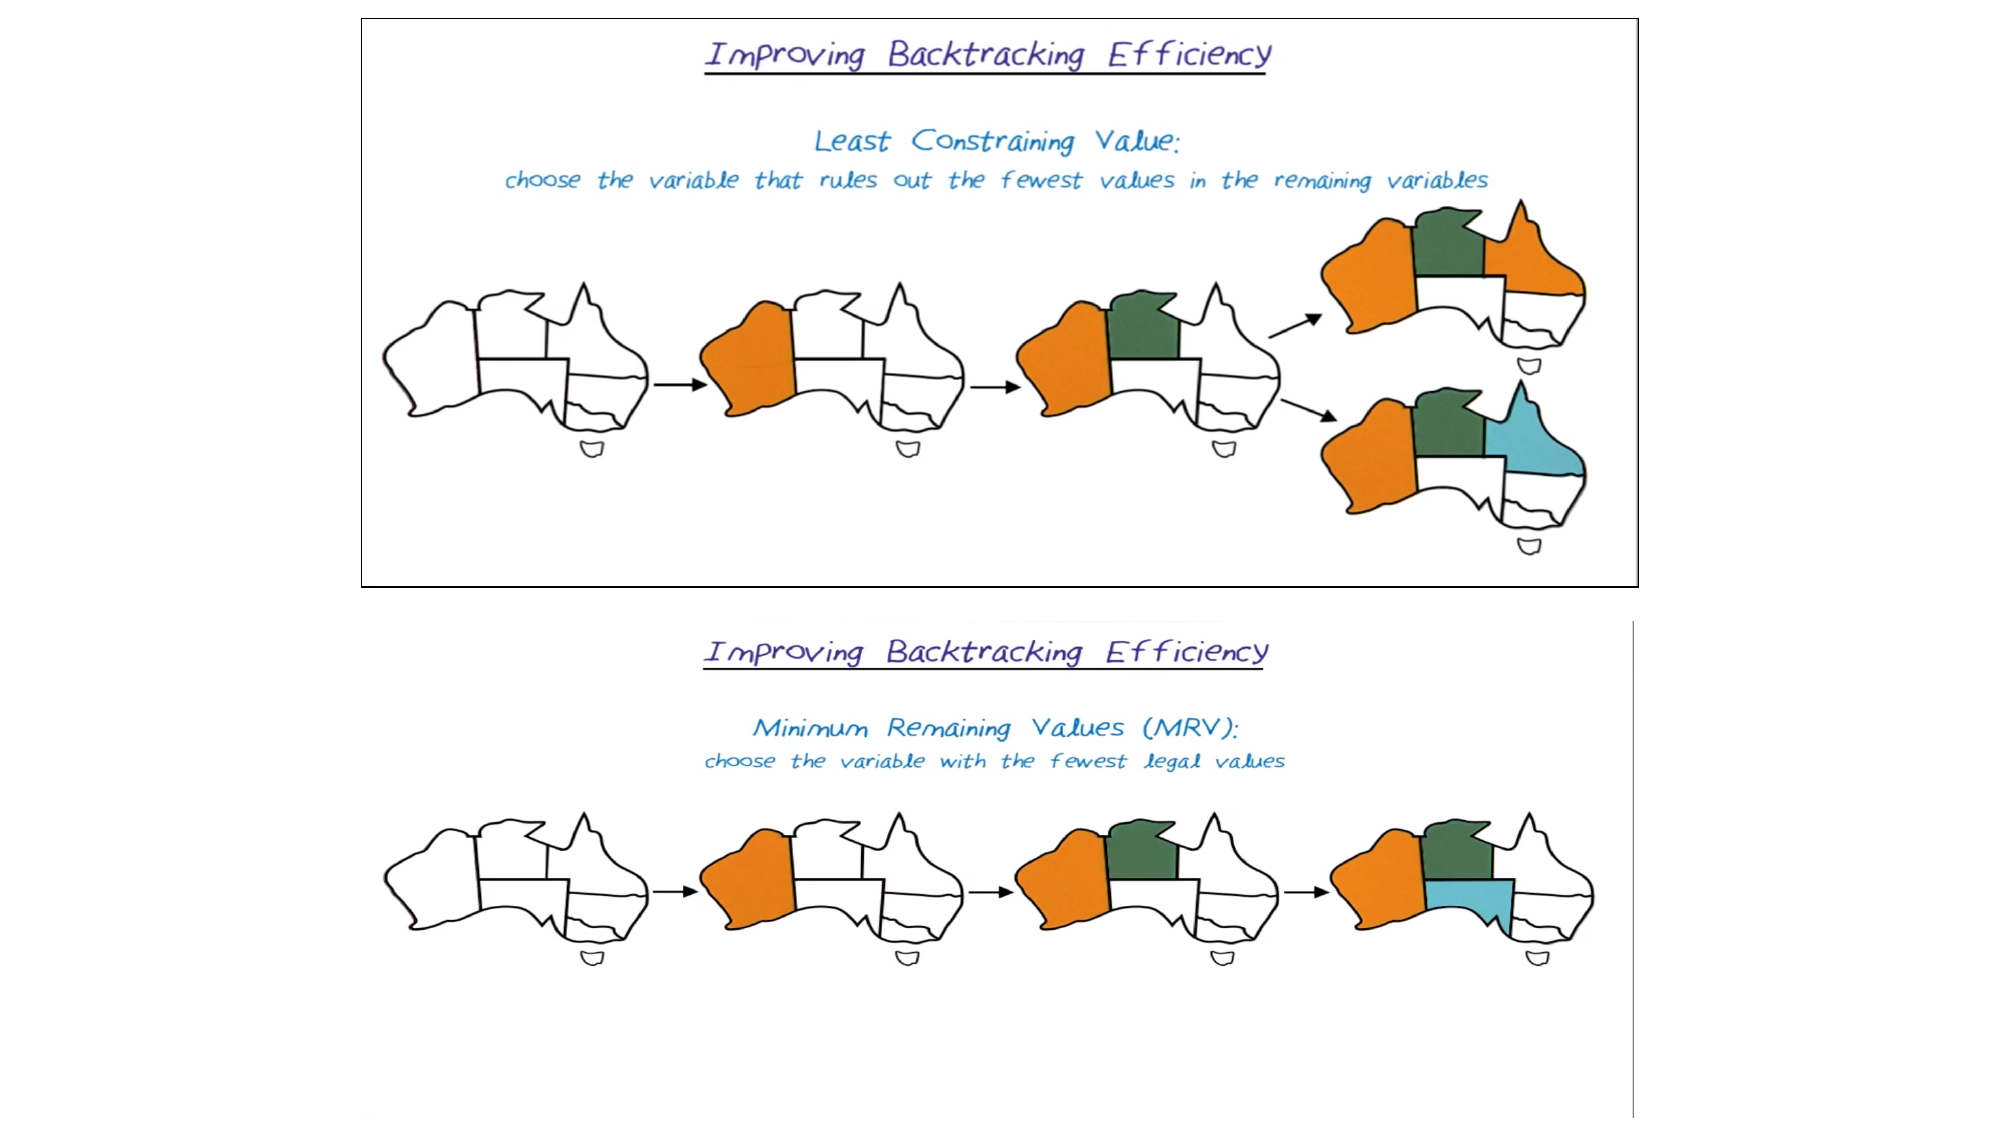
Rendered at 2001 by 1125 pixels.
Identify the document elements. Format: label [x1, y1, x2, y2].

picture [362, 19, 1638, 587]
picture [362, 621, 1634, 1118]
